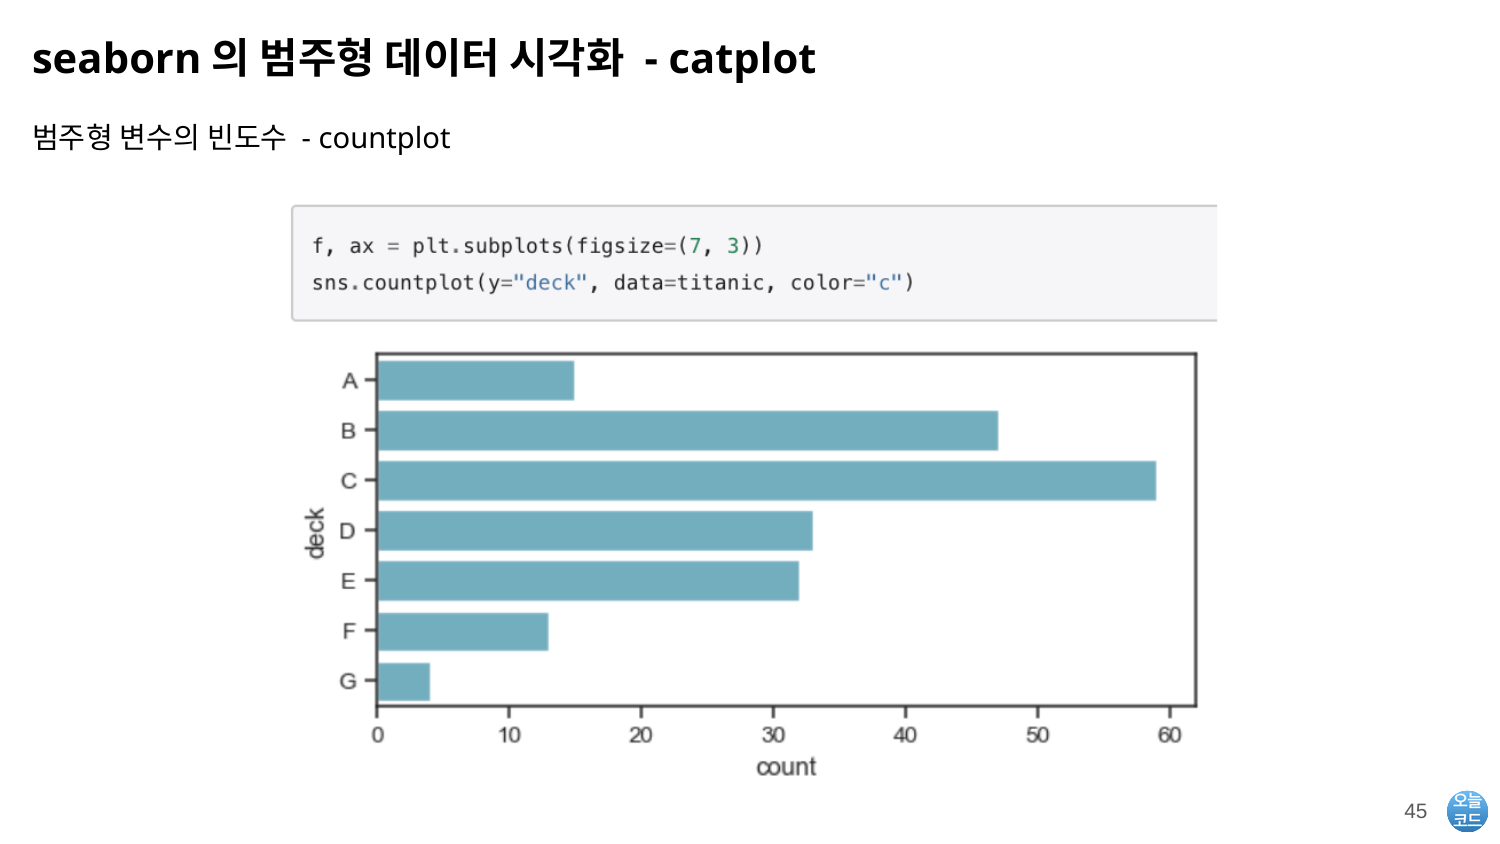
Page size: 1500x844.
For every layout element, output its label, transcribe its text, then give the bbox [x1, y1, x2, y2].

title seaborn의 범주형 데이터 시각화 - catplot [17, 10, 1483, 104]
picture [274, 191, 1218, 793]
picture [1436, 778, 1500, 844]
slide_number ‹#› [1352, 777, 1443, 842]
title 범주형 변수의 빈도수 - countplot [17, 104, 1483, 777]
